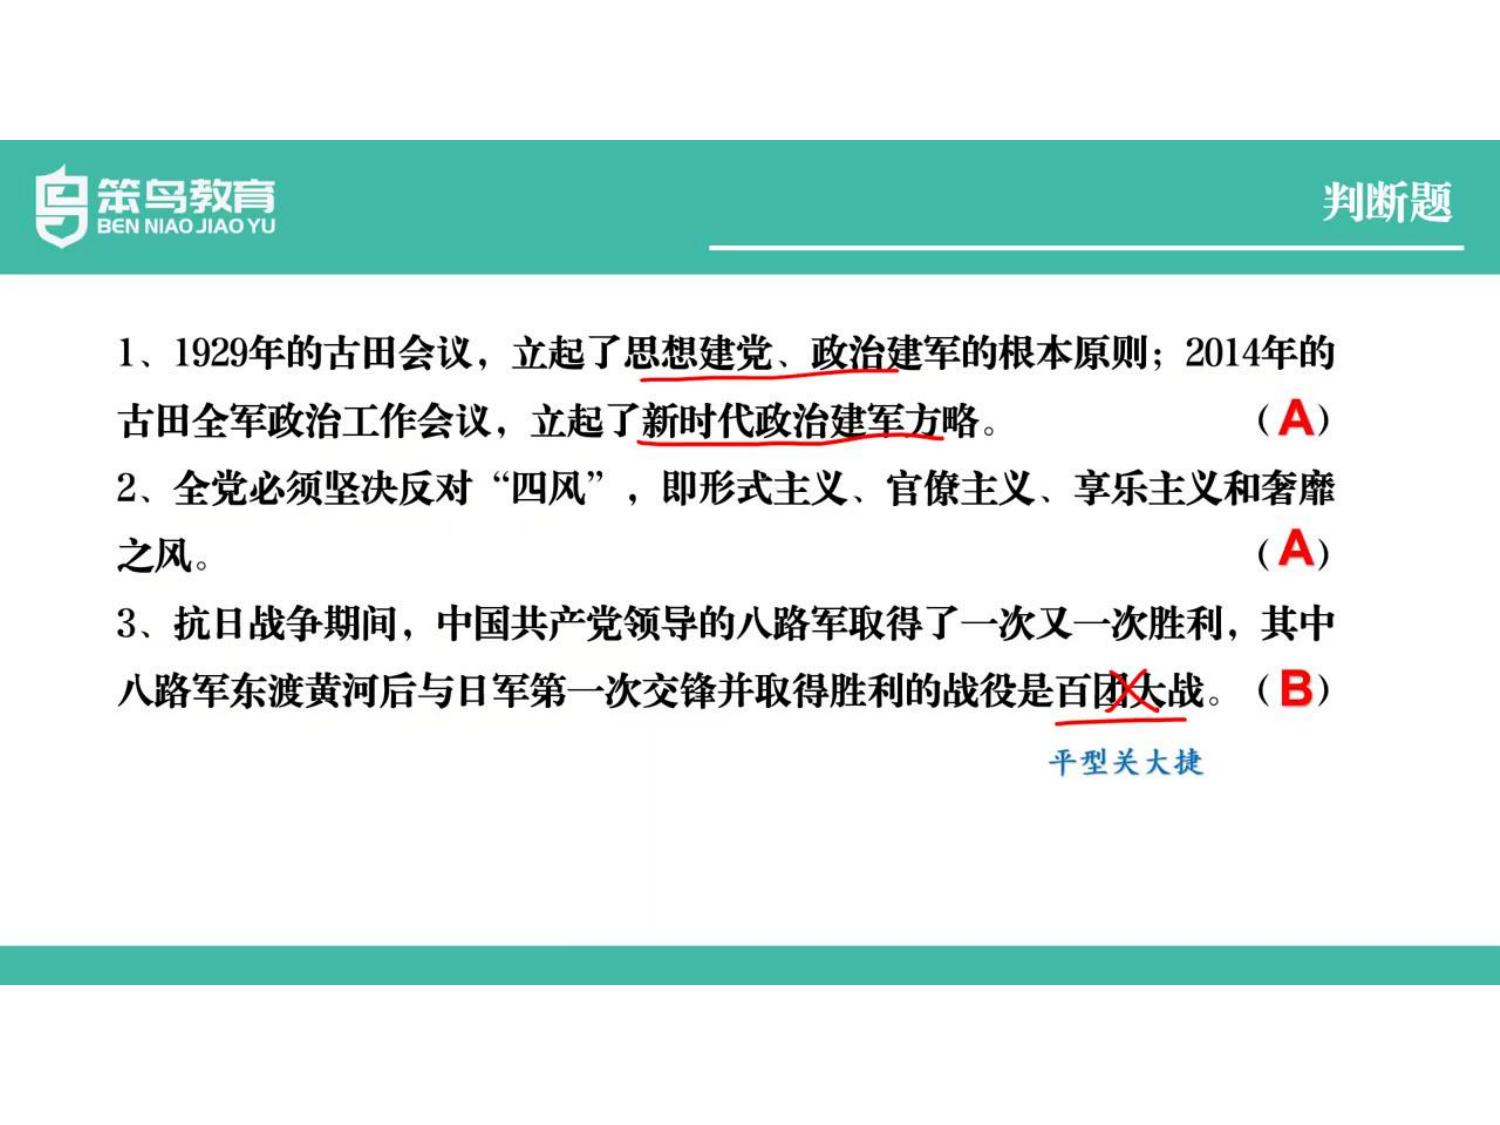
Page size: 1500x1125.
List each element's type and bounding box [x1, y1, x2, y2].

picture [0, 140, 1500, 985]
